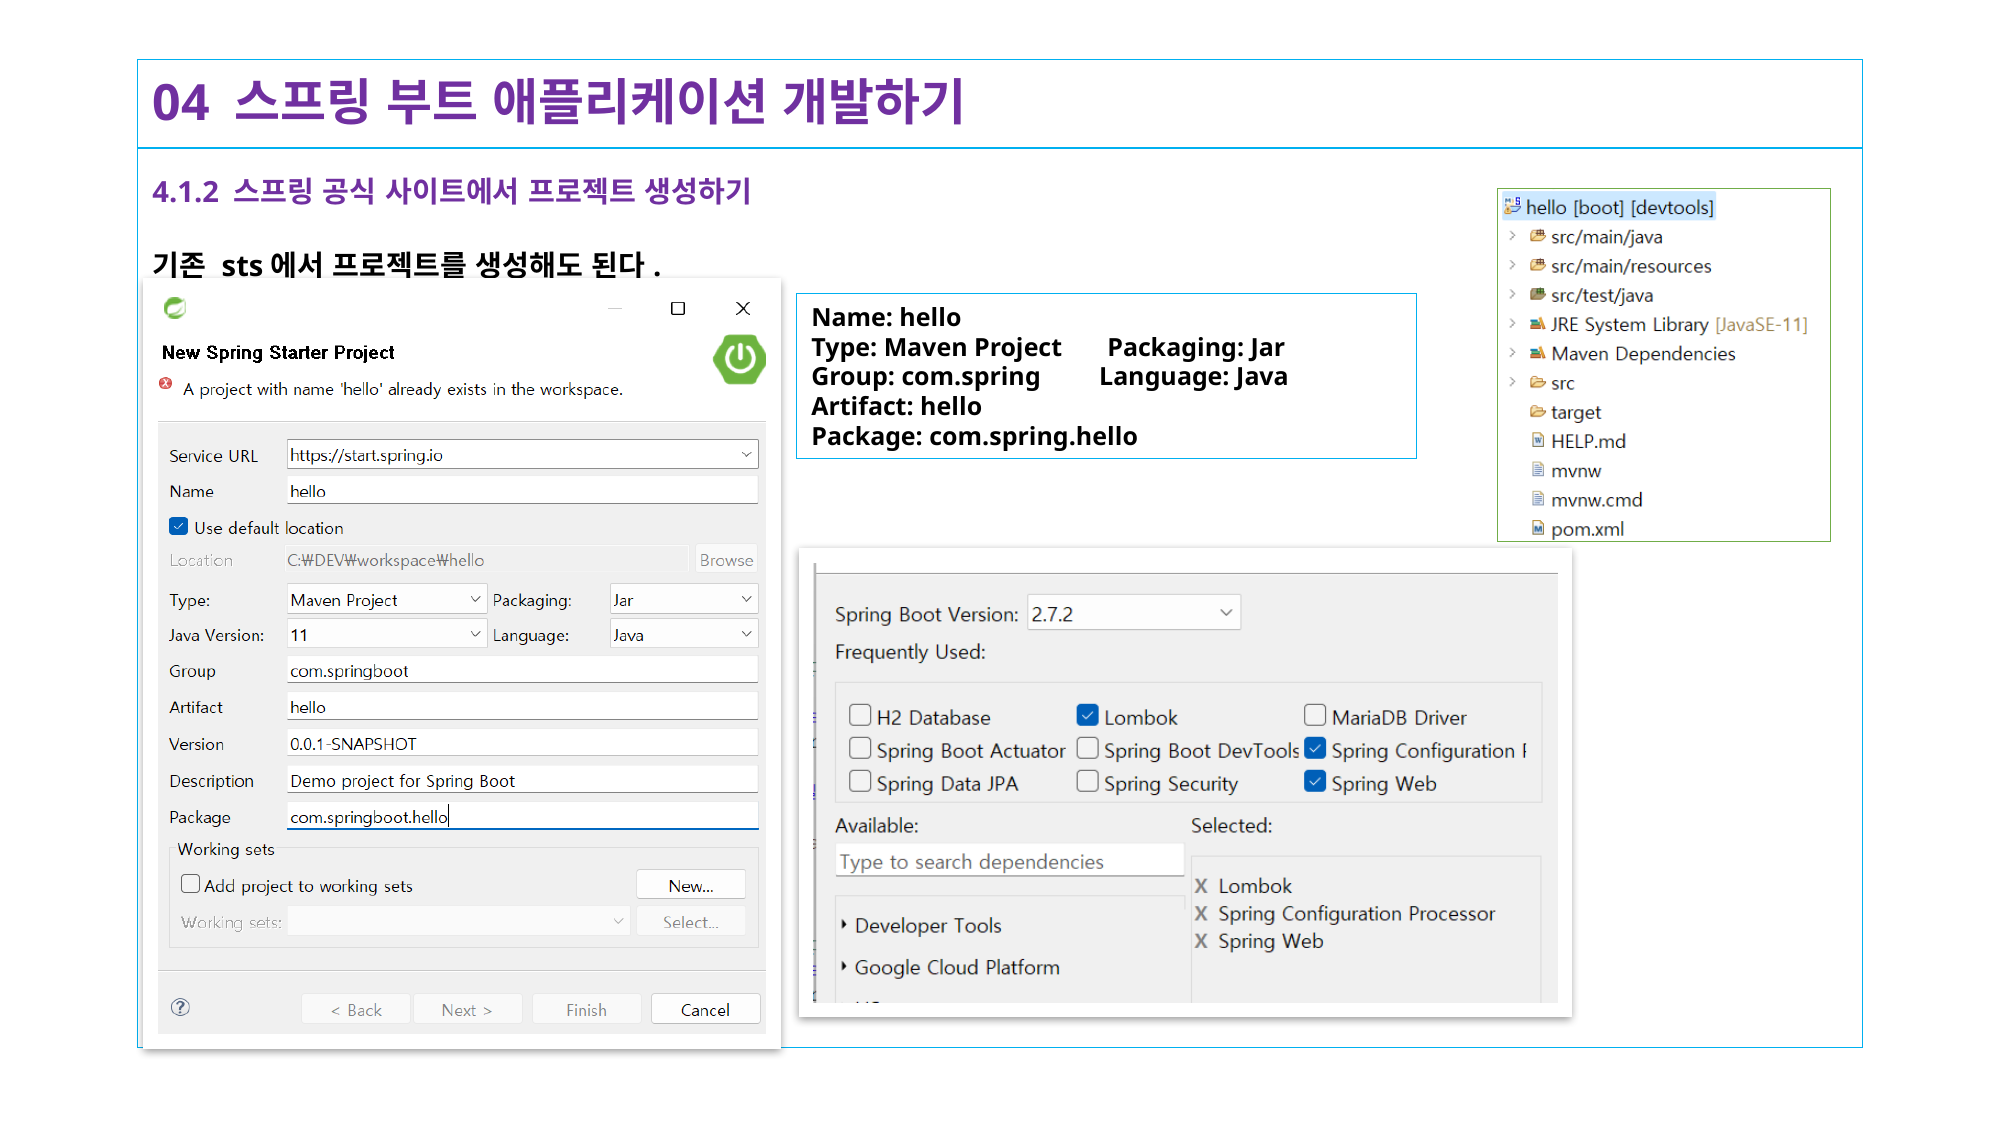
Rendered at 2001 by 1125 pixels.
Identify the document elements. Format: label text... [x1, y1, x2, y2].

picture [1497, 188, 1831, 542]
title 04 스프링 부트 애플리케이션 개발하기 [137, 59, 1863, 148]
list 4.1.2 스프링 공식 사이트에서 프로젝트 생성하기 기존 sts에서 프로젝트를 생성해도 된다. [137, 148, 1863, 1048]
picture [813, 562, 1558, 1003]
picture [157, 292, 767, 1035]
text_box Name: hello Type: Maven Project Packaging: Jar Group: com.spring Language: Java Artifact: hello Package: com.spring.hello [796, 293, 1417, 459]
